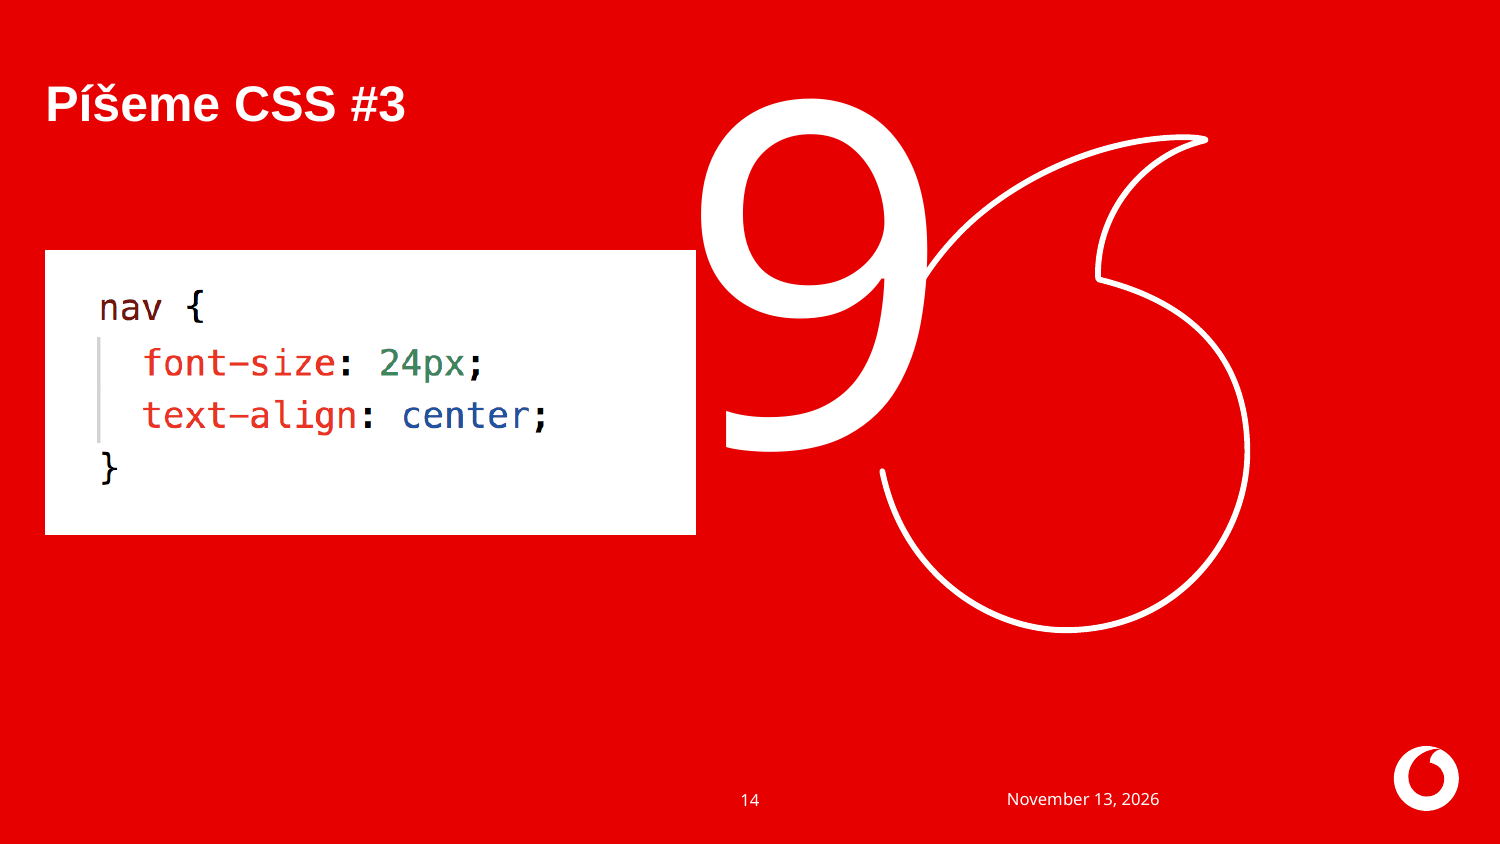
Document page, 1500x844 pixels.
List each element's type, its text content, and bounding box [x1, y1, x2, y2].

picture [45, 250, 696, 535]
slide_number 14 [716, 773, 784, 813]
title Píšeme CSS #3 [45, 36, 512, 173]
list 9 [563, 32, 1067, 640]
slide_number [1006, 772, 1357, 813]
